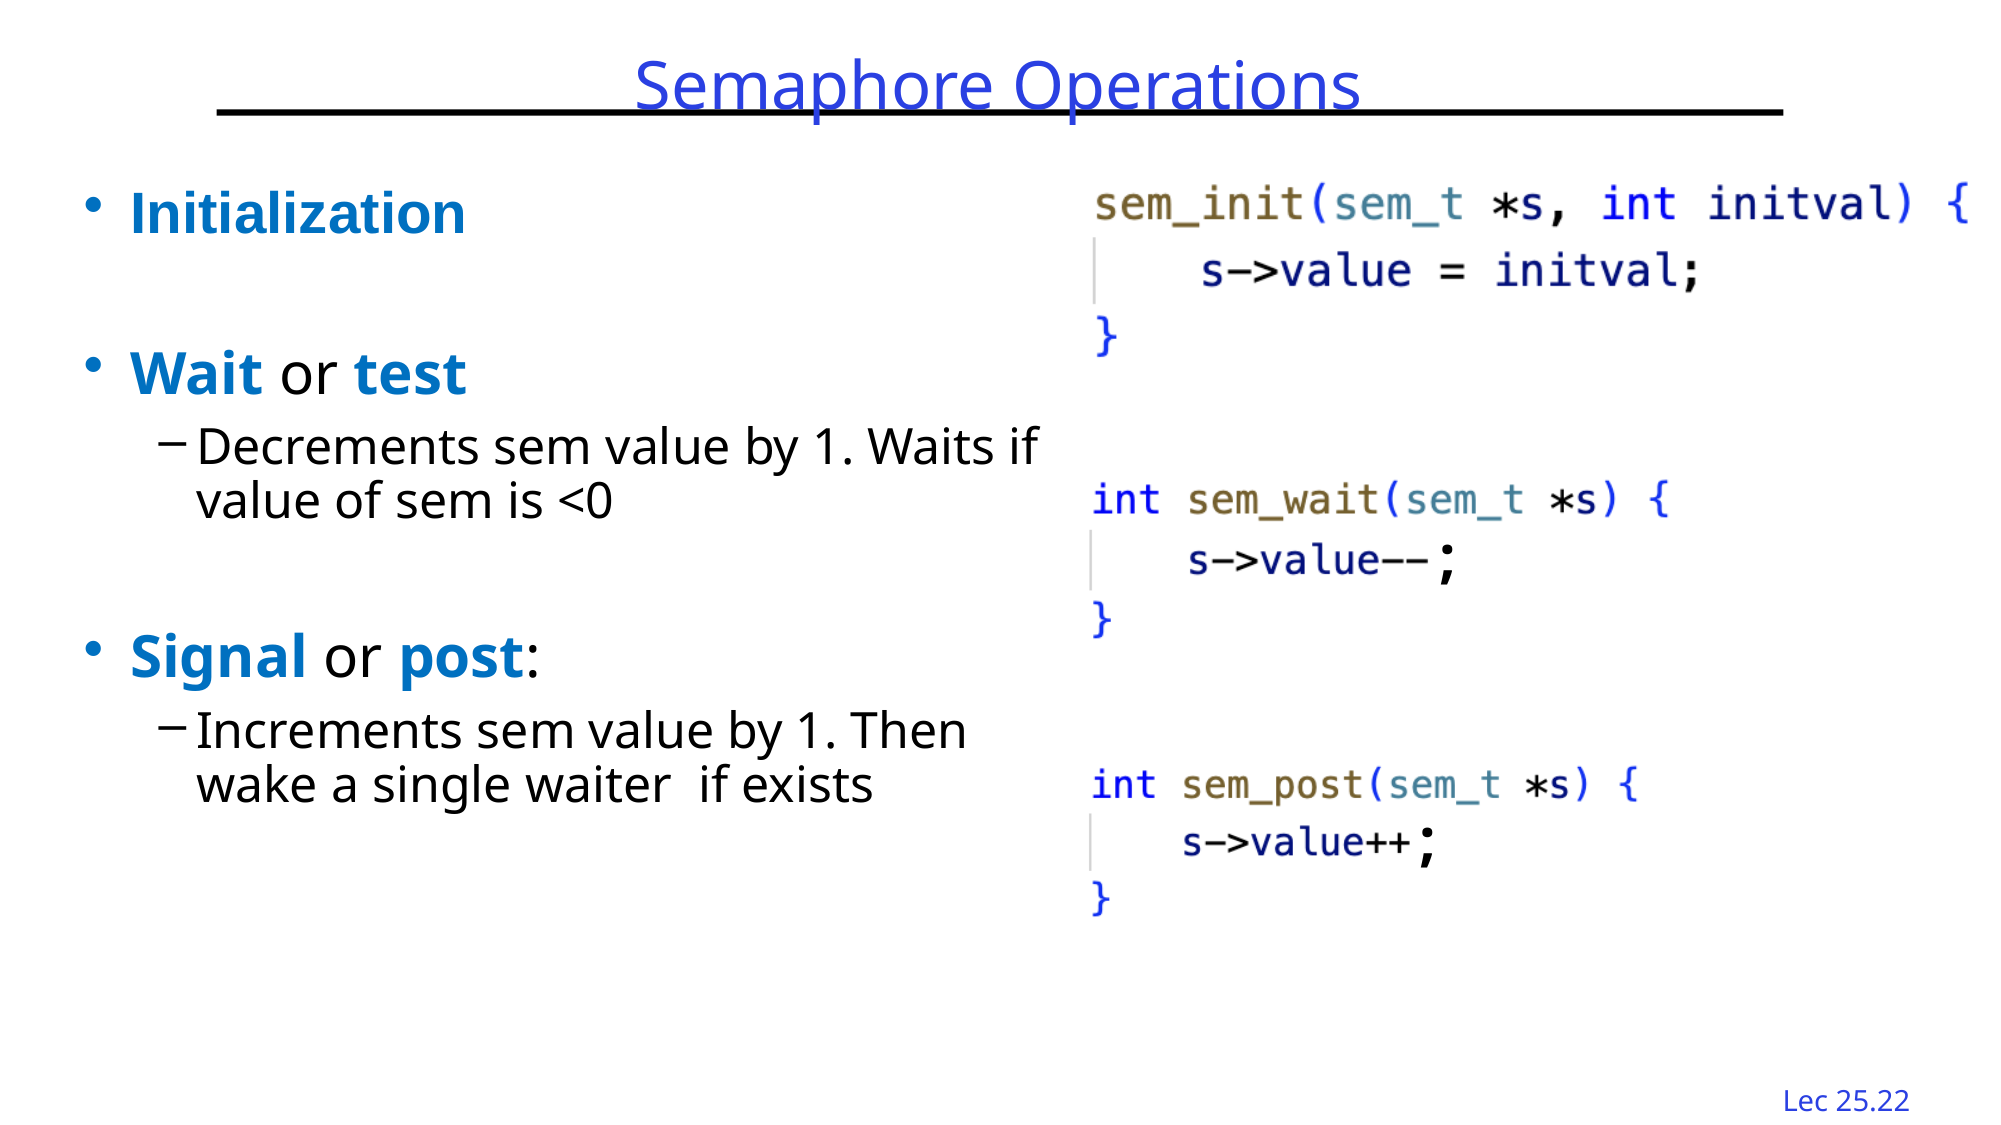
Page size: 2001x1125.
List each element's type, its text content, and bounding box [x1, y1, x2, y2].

list Initialization Wait or test Decrements sem value by 1. Waits if value of sem is <0 Signal or post: Increments sem value by 1. Then wake a single waiter if exists [68, 176, 1083, 1019]
picture [1082, 179, 1983, 371]
picture [1082, 467, 1681, 652]
picture [1082, 749, 1654, 926]
title Semaphore Operations [68, 45, 1929, 152]
